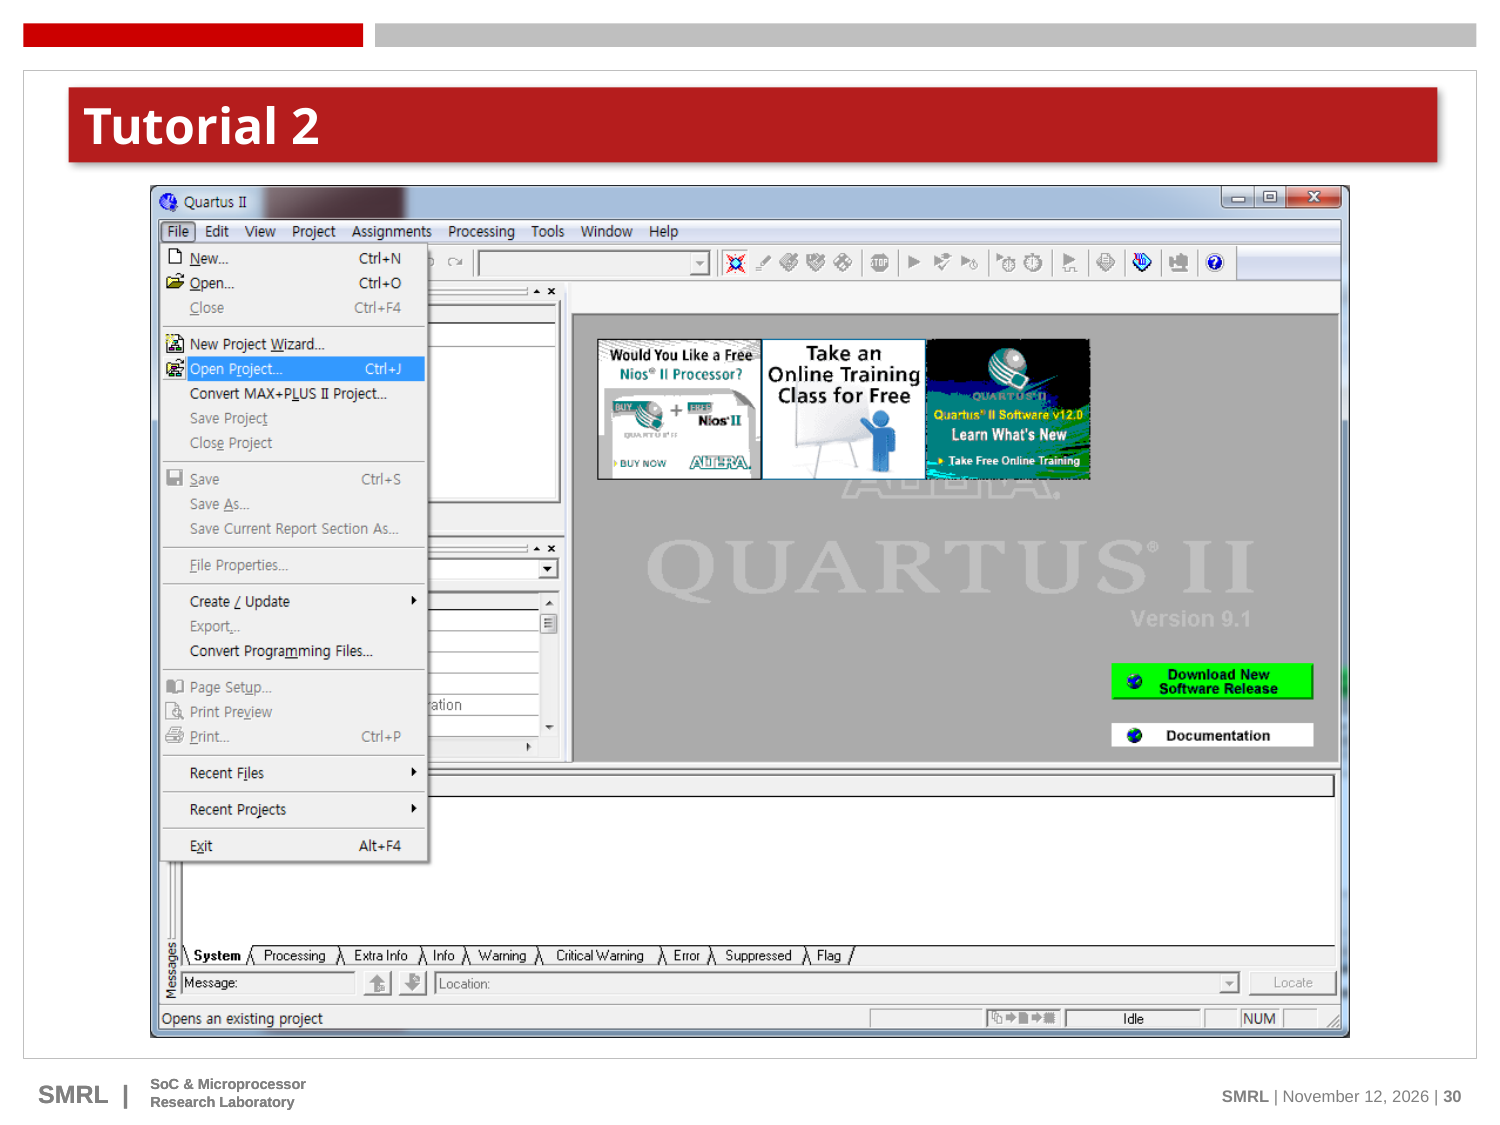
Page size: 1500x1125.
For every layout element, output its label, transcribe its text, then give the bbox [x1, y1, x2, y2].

picture [150, 185, 1350, 1038]
title Tutorial 2 [68, 87, 1438, 163]
